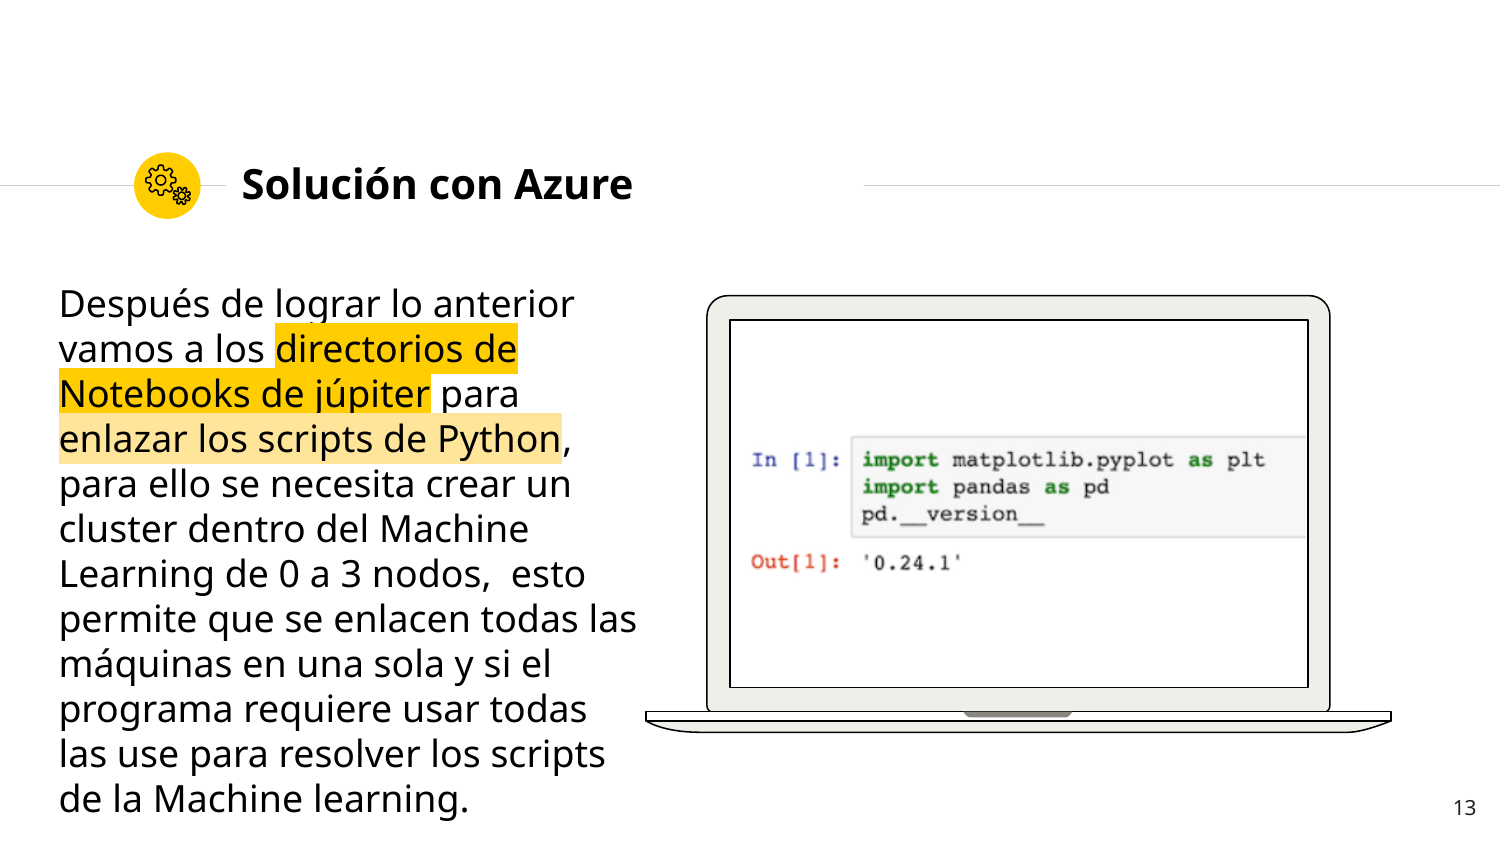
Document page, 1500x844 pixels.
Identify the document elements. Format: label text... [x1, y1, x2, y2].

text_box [145, 164, 191, 205]
slide_number ‹#› [1401, 779, 1492, 844]
picture [731, 430, 1306, 598]
title Solución con Azure [226, 146, 863, 219]
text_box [645, 295, 1392, 733]
list Después de lograr lo anterior vamos a los directorios de Notebooks de júpiter para enlazar los scripts de Python, para ello se necesita crear un cluster dentro del Machine Learning de 0 a 3 nodos, esto permite que se enlacen todas las máquinas en una sola y si el programa requiere usar todas las use para resolver los scripts de la Machine learning. [43, 265, 659, 776]
